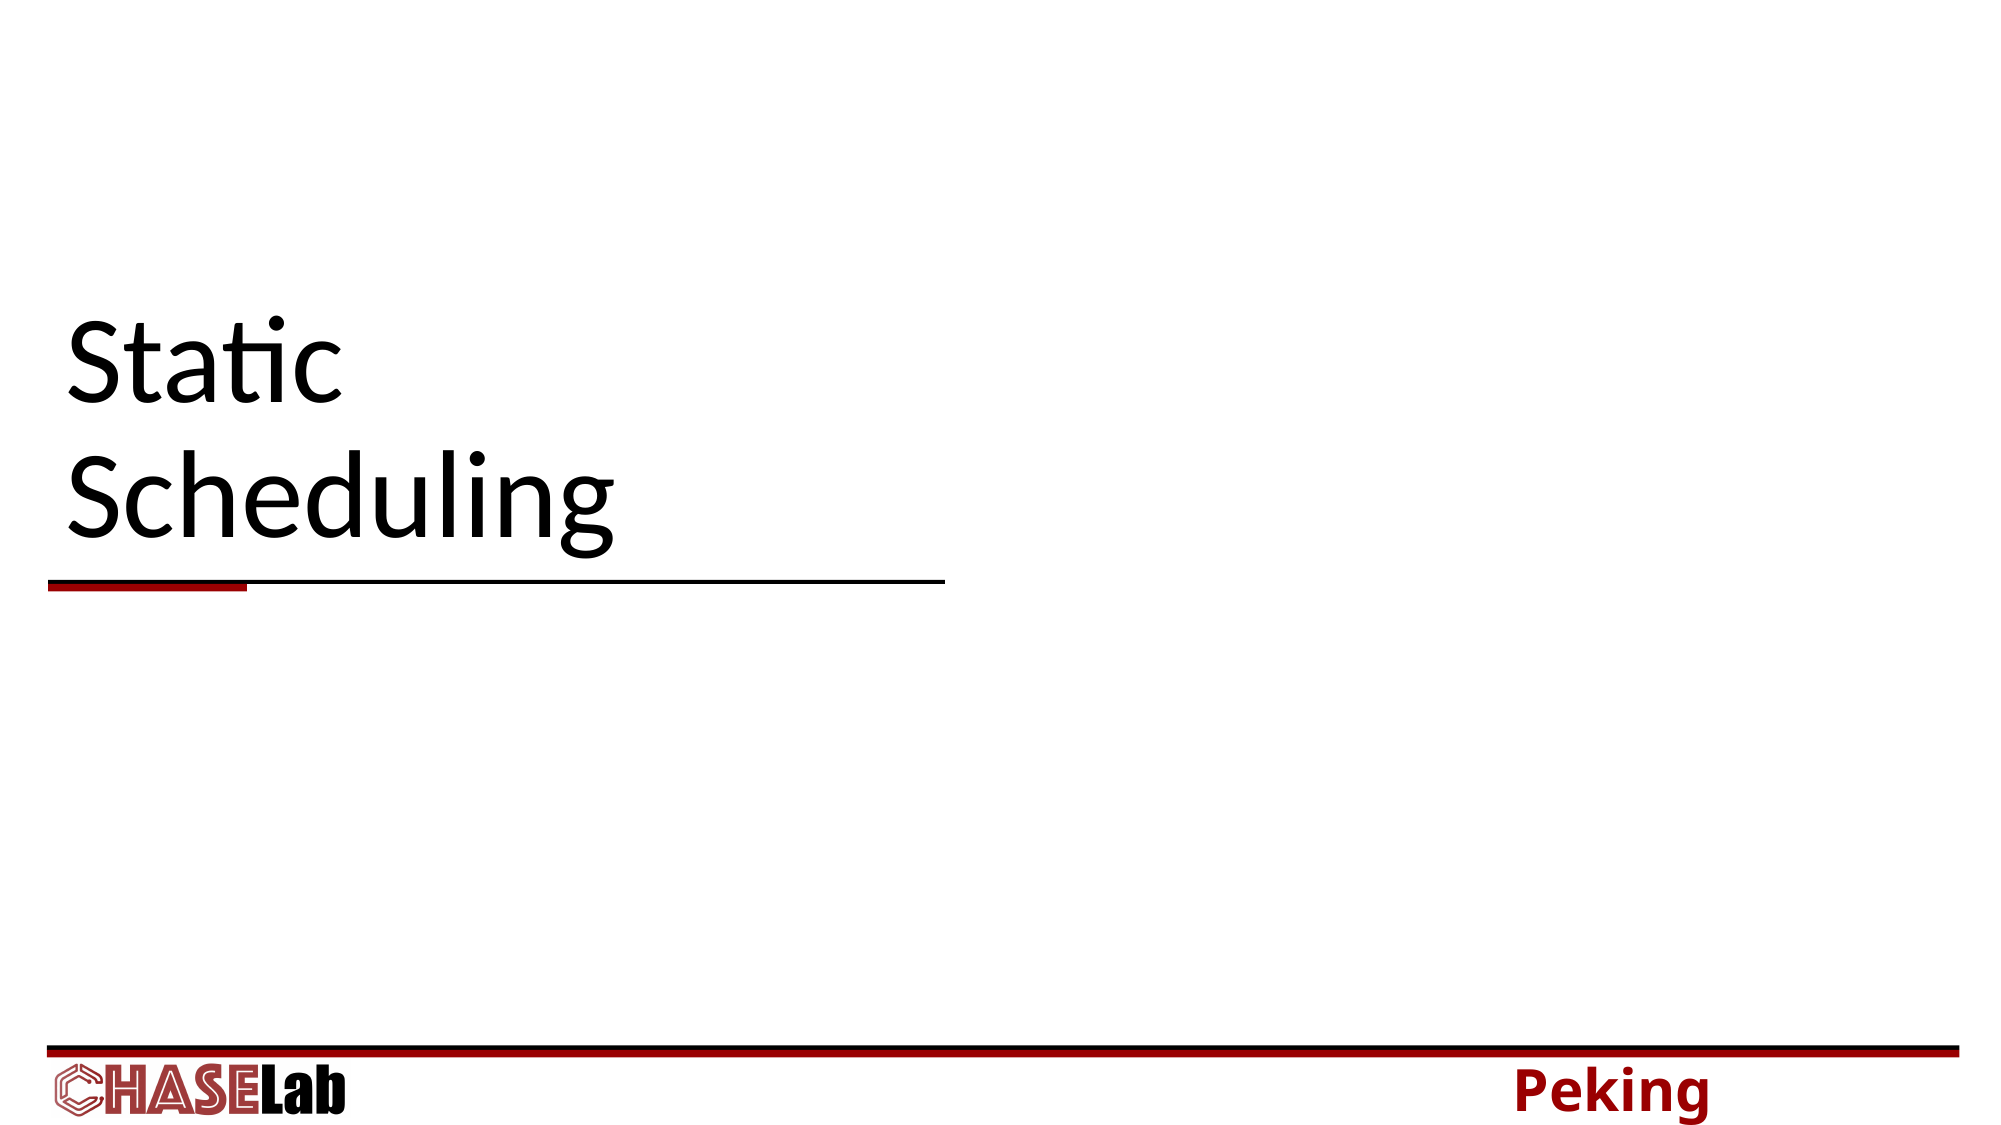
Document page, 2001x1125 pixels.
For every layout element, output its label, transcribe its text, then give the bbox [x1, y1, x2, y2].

picture [51, 1058, 351, 1118]
title Static Scheduling [50, 104, 939, 573]
